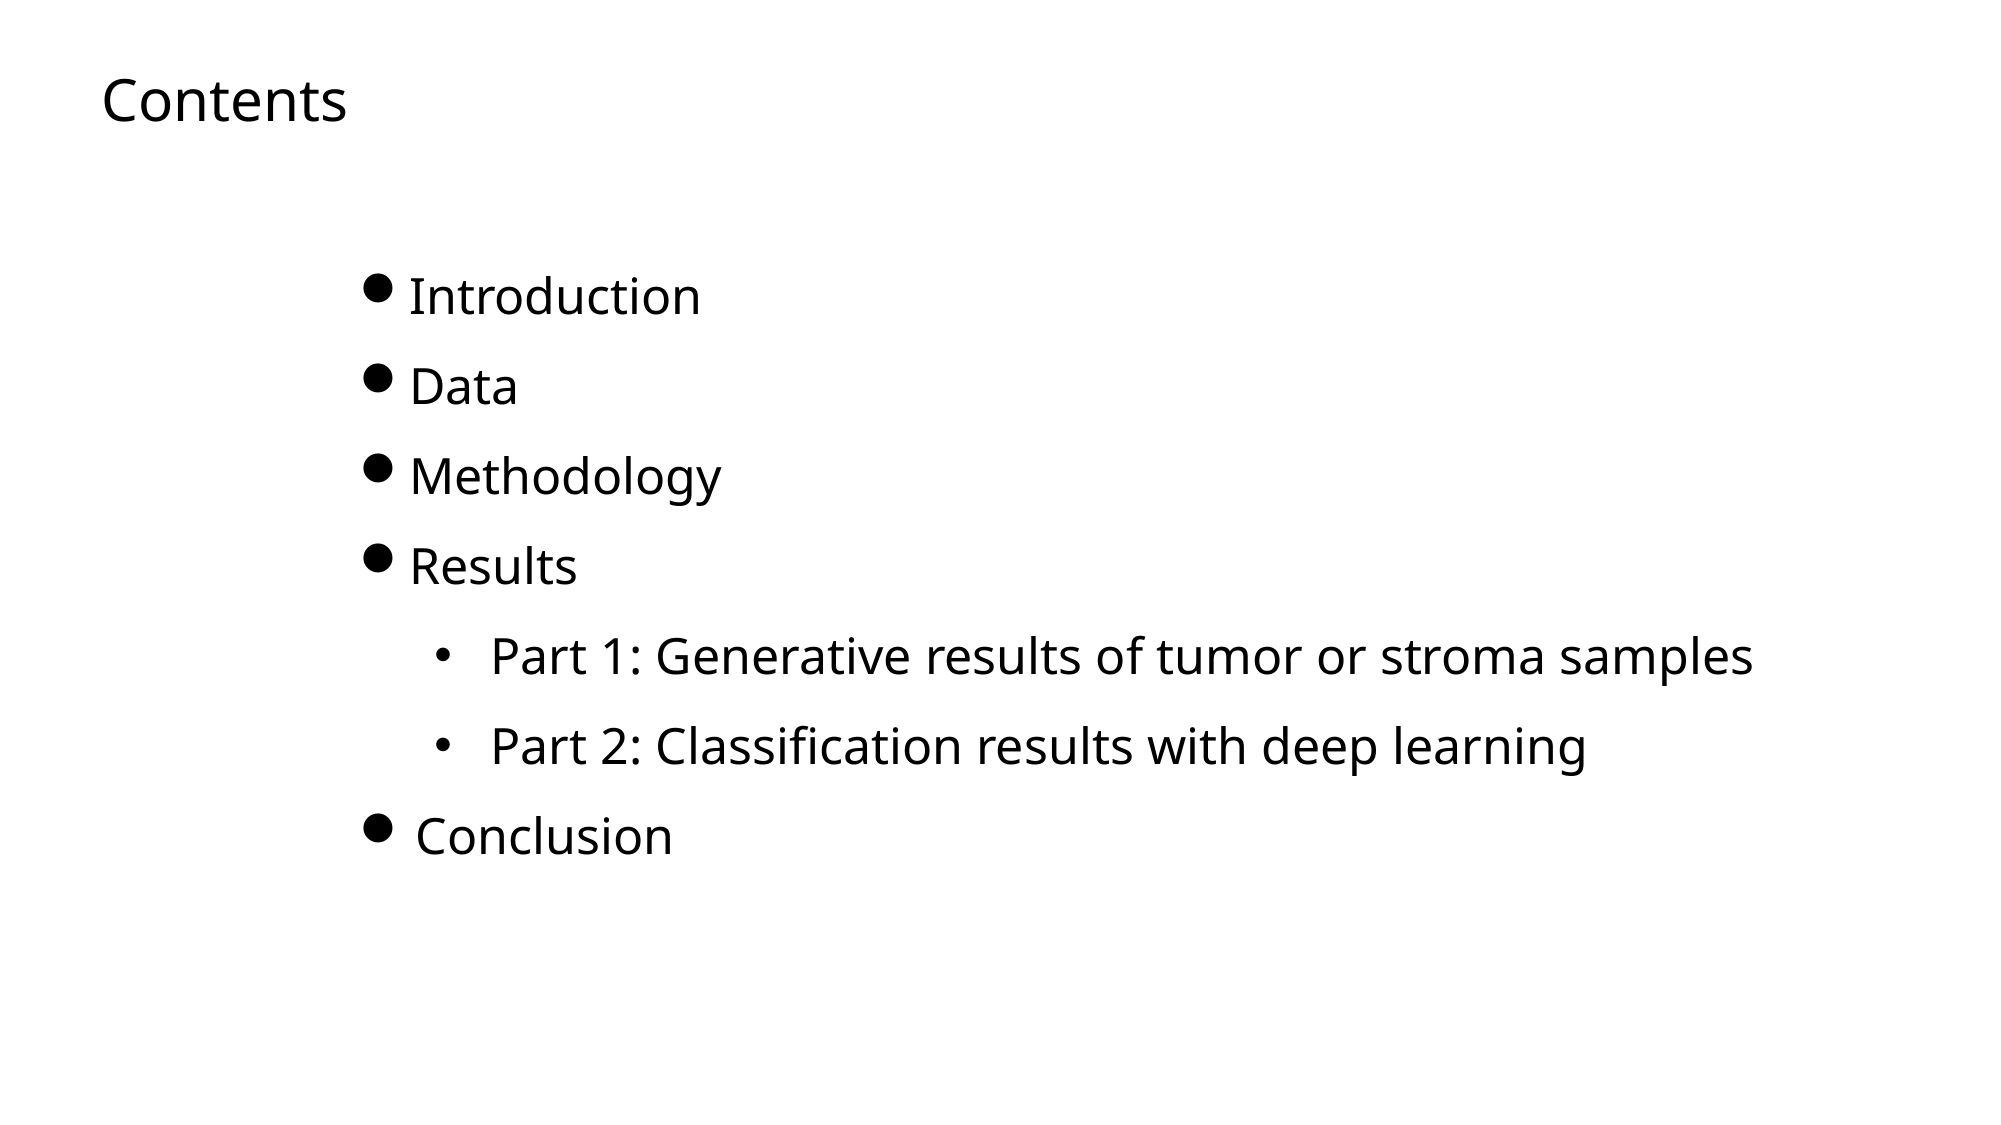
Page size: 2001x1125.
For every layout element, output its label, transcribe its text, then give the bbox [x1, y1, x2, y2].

text_box Introduction Data Methodology Results Part 1: Generative results of tumor or stroma samples Part 2: Classification results with deep learning Conclusion [344, 226, 1783, 872]
text_box Contents [86, 55, 364, 141]
